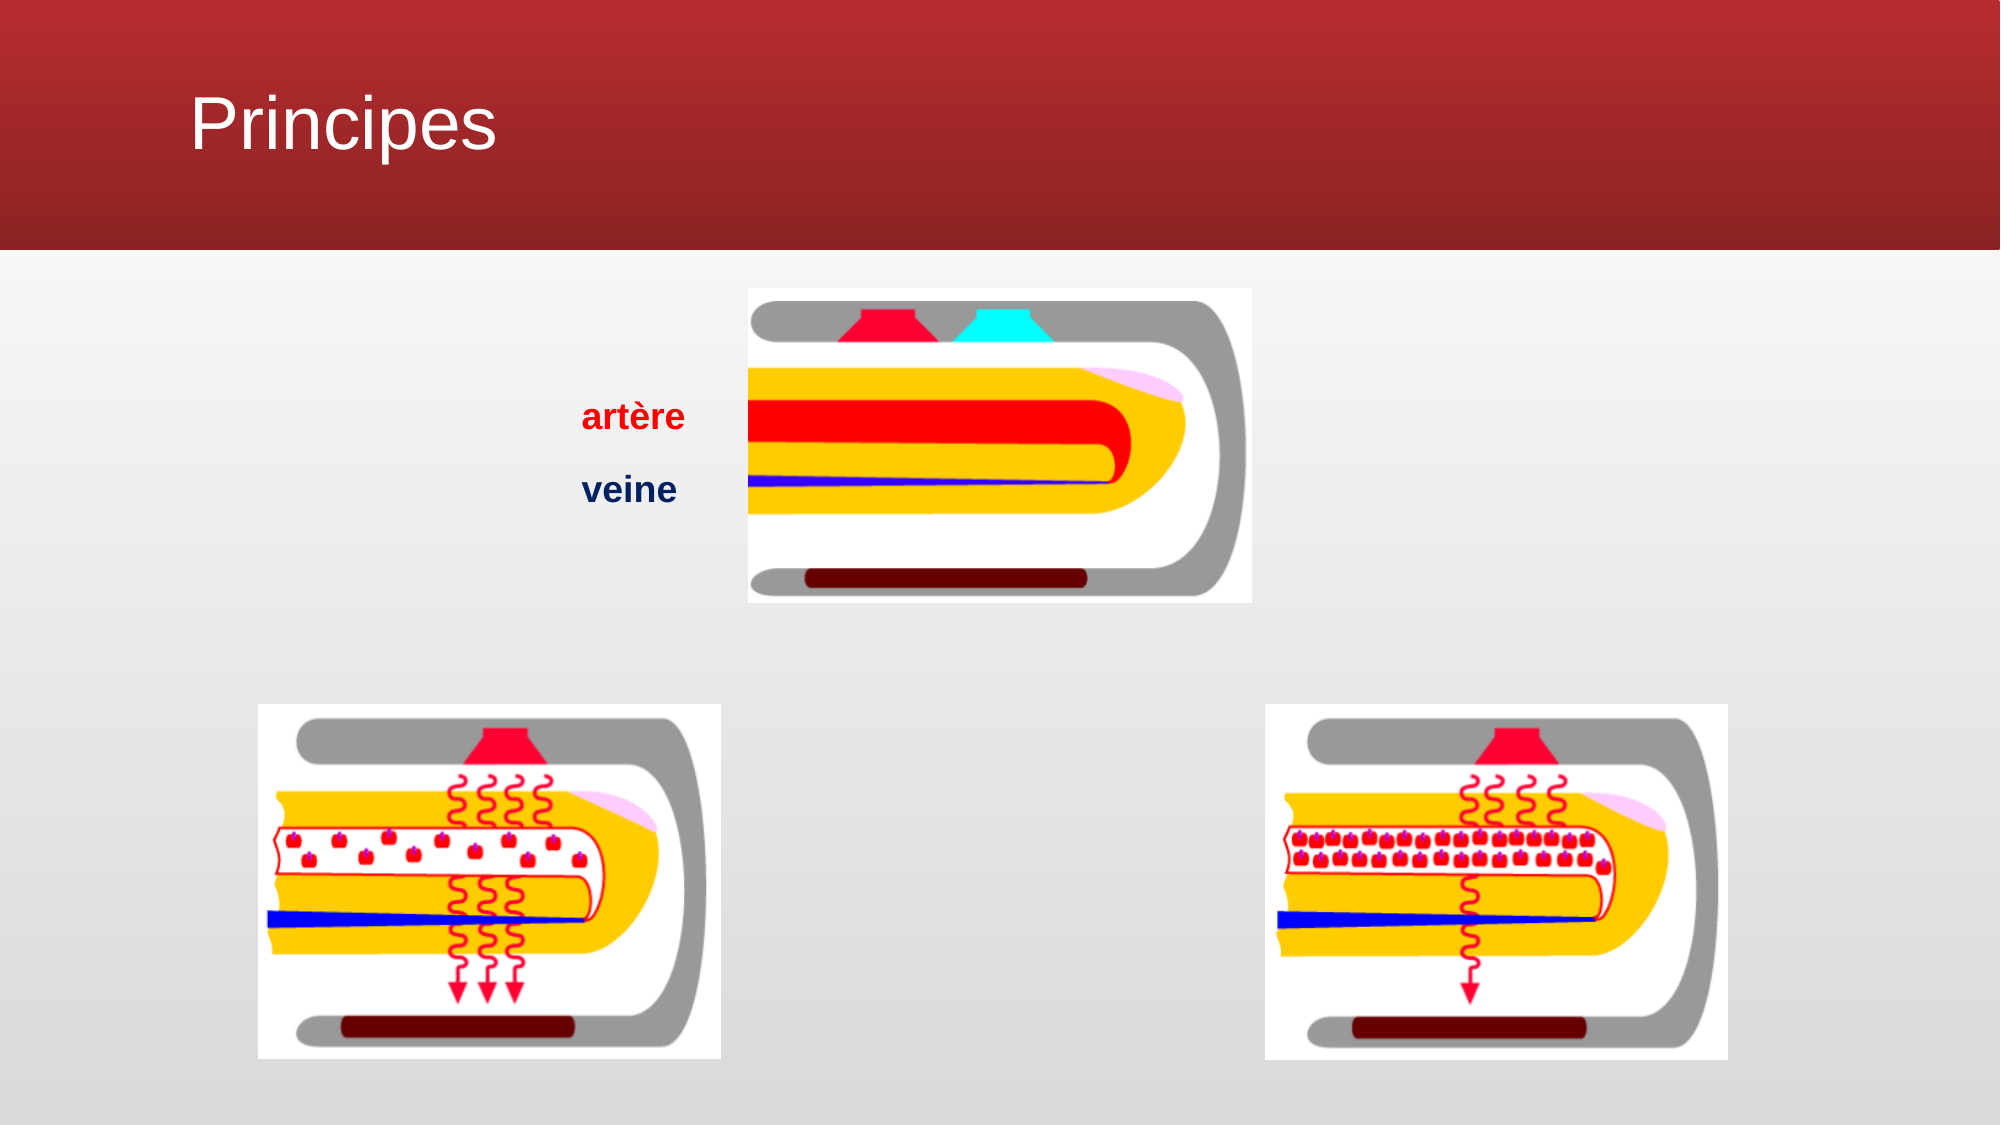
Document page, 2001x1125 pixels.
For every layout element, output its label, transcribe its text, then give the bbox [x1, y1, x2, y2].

picture [1265, 704, 1728, 1060]
text_box veine [566, 457, 721, 518]
title Principes [174, 16, 1825, 234]
text_box artère [566, 385, 721, 445]
picture [258, 704, 721, 1059]
picture [748, 288, 1252, 603]
